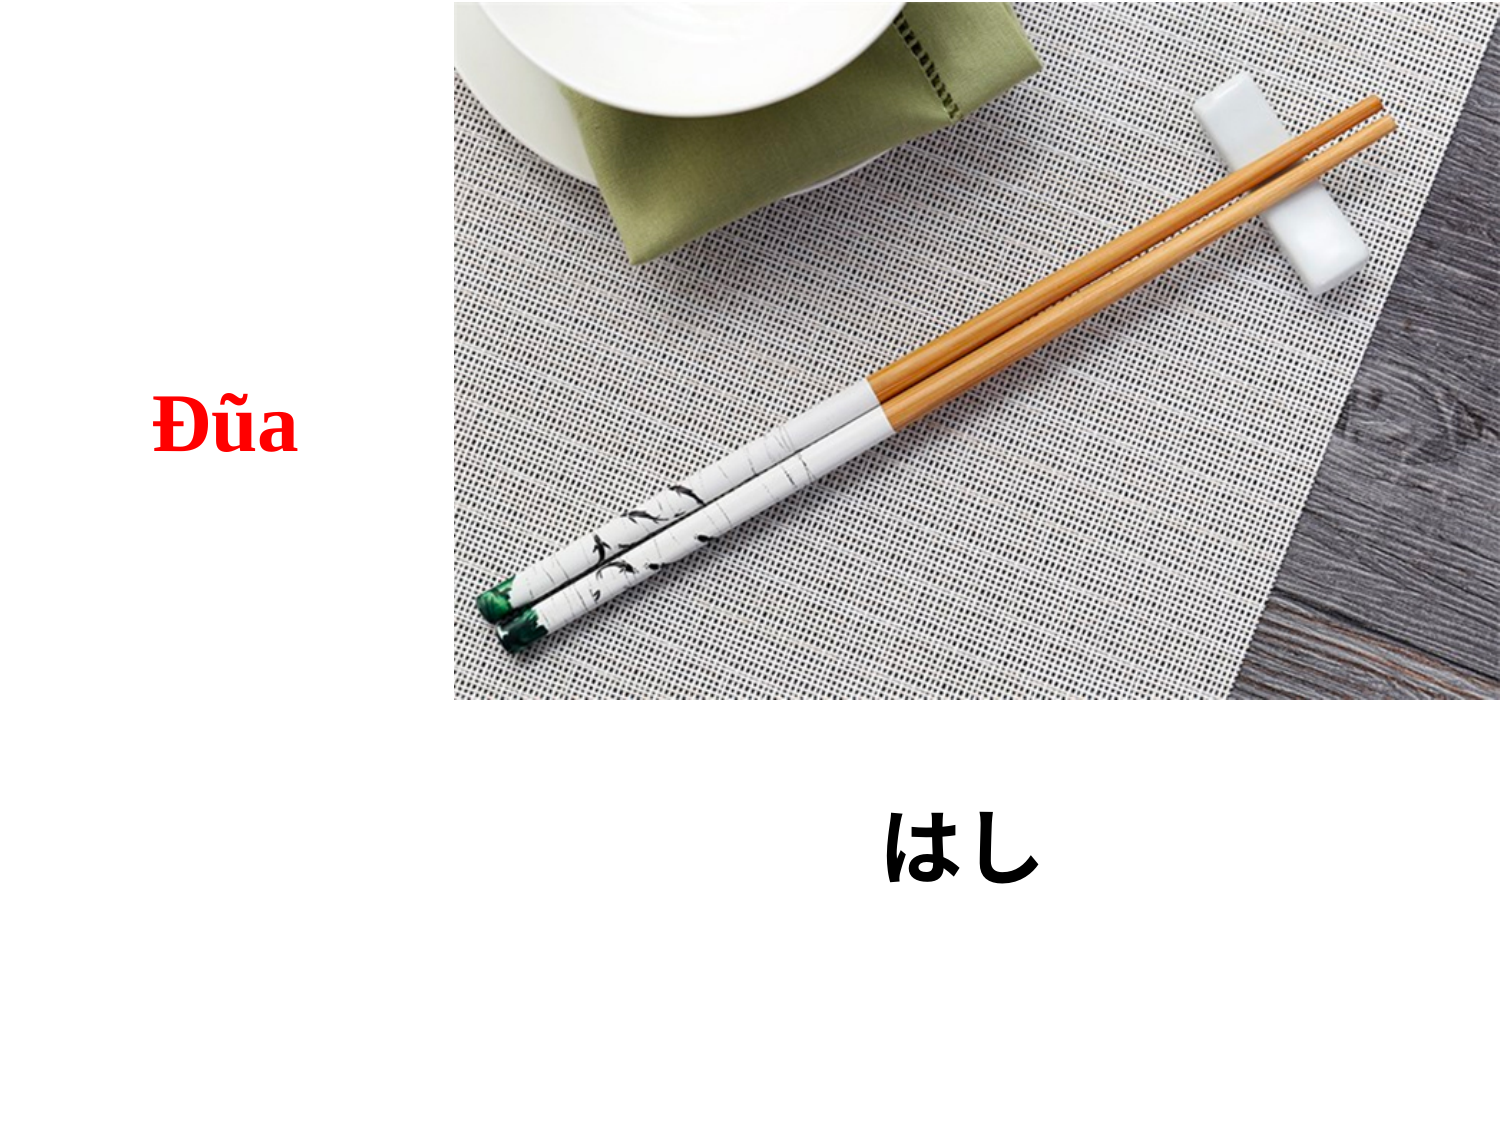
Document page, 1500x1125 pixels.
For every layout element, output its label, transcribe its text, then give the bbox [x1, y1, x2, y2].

picture [453, 2, 1500, 701]
text_box はし [600, 787, 1325, 903]
text_box Đũa [50, 360, 400, 475]
